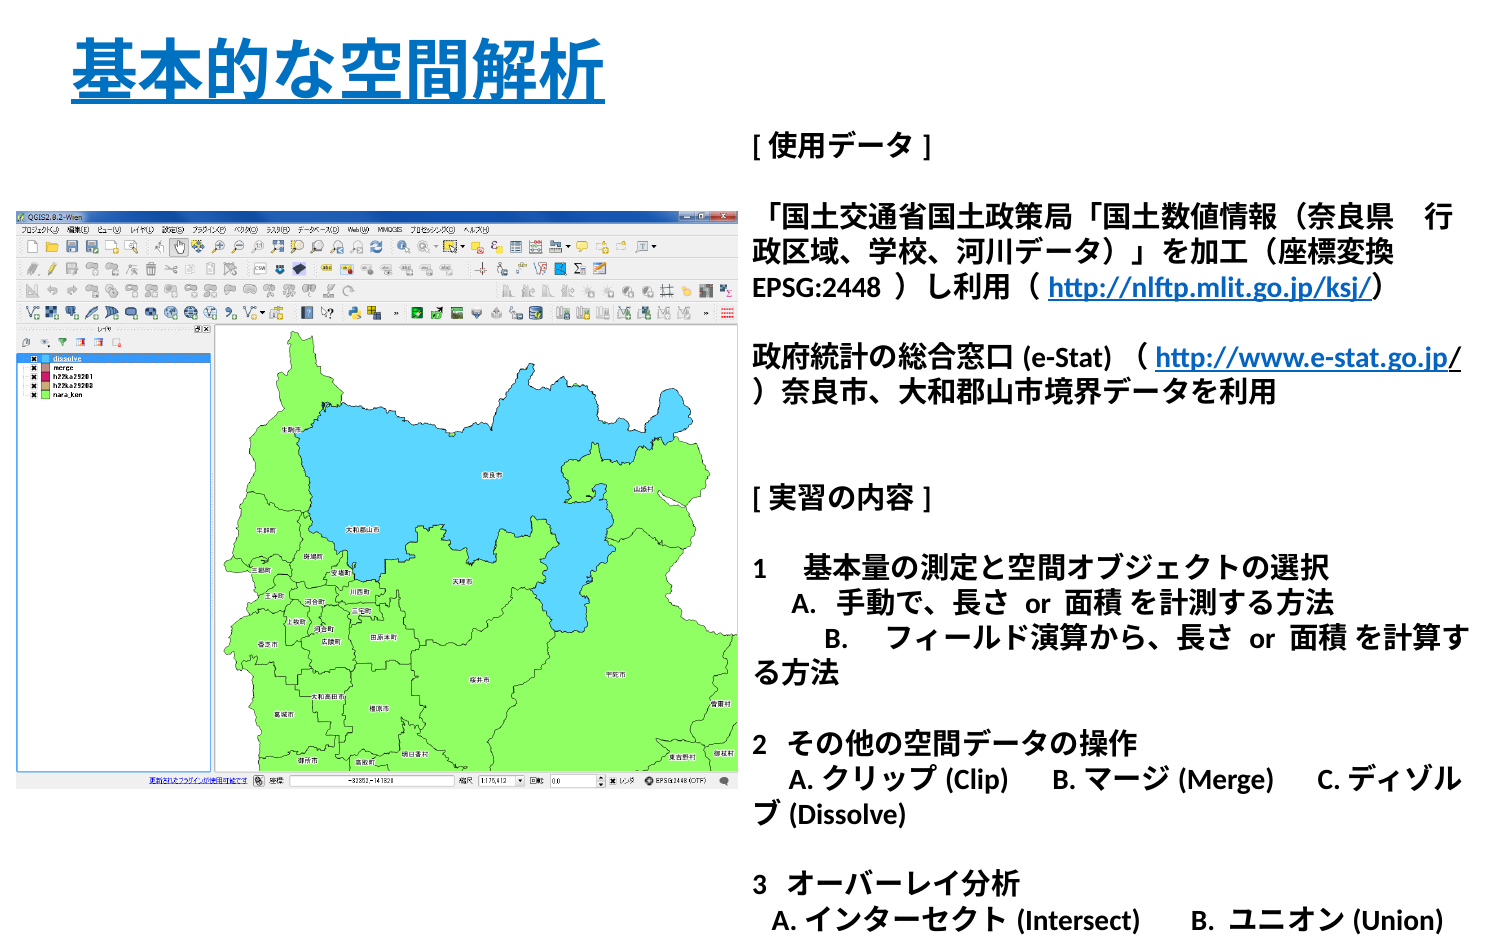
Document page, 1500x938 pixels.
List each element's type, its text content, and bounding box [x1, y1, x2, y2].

text_box [使用データ] 「国土交通省国土政策局「国土数値情報（奈良県 行政区域、学校、河川データ）」を加工（座標変換 EPSG:2448 ）し利用（http://nlftp.mlit.go.jp/ksj/） 政府統計の総合窓口(e-Stat)（http://www.e-stat.go.jp/）奈良市、大和郡山市境界データを利用 [実習の内容] 1 基本量の測定と空間オブジェクトの選択 A. 手動で、長さ or 面積 を計測する方法 B. フィールド演算から、長さ or 面積 を計算する方法 2 その他の空間データの操作 A.クリップ(Clip) B.マージ(Merge) C.ディゾルブ(Dissolve) 3 オーバーレイ分析 A.インターセクト(Intersect) B. ユニオン(Union) [737, 120, 1490, 938]
picture [16, 211, 738, 789]
title 基本的な空間解析 [56, 24, 1419, 121]
